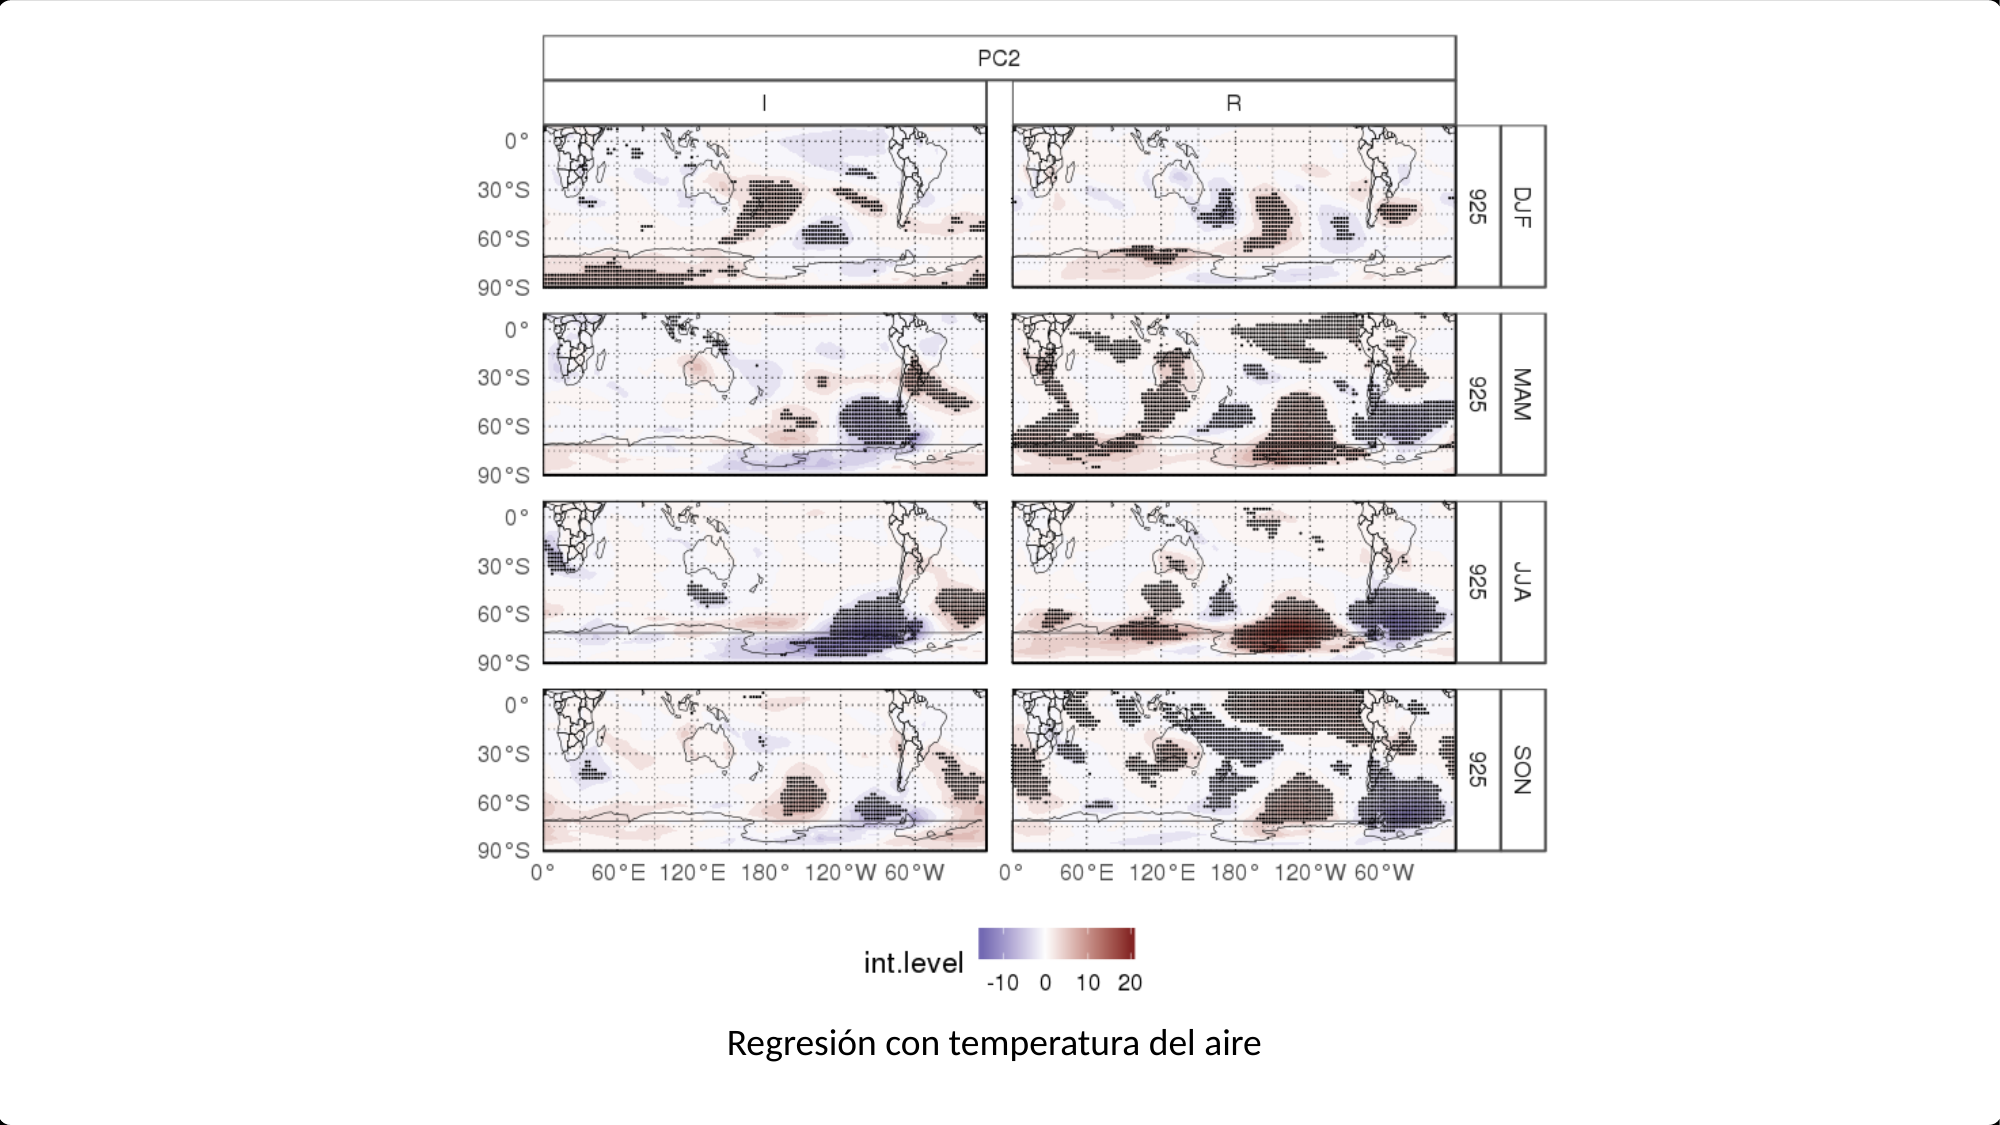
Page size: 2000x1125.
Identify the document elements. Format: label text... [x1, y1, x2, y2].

picture [160, 20, 1827, 1011]
text_box Regresión con temperatura del aire [29, 1010, 1961, 1094]
